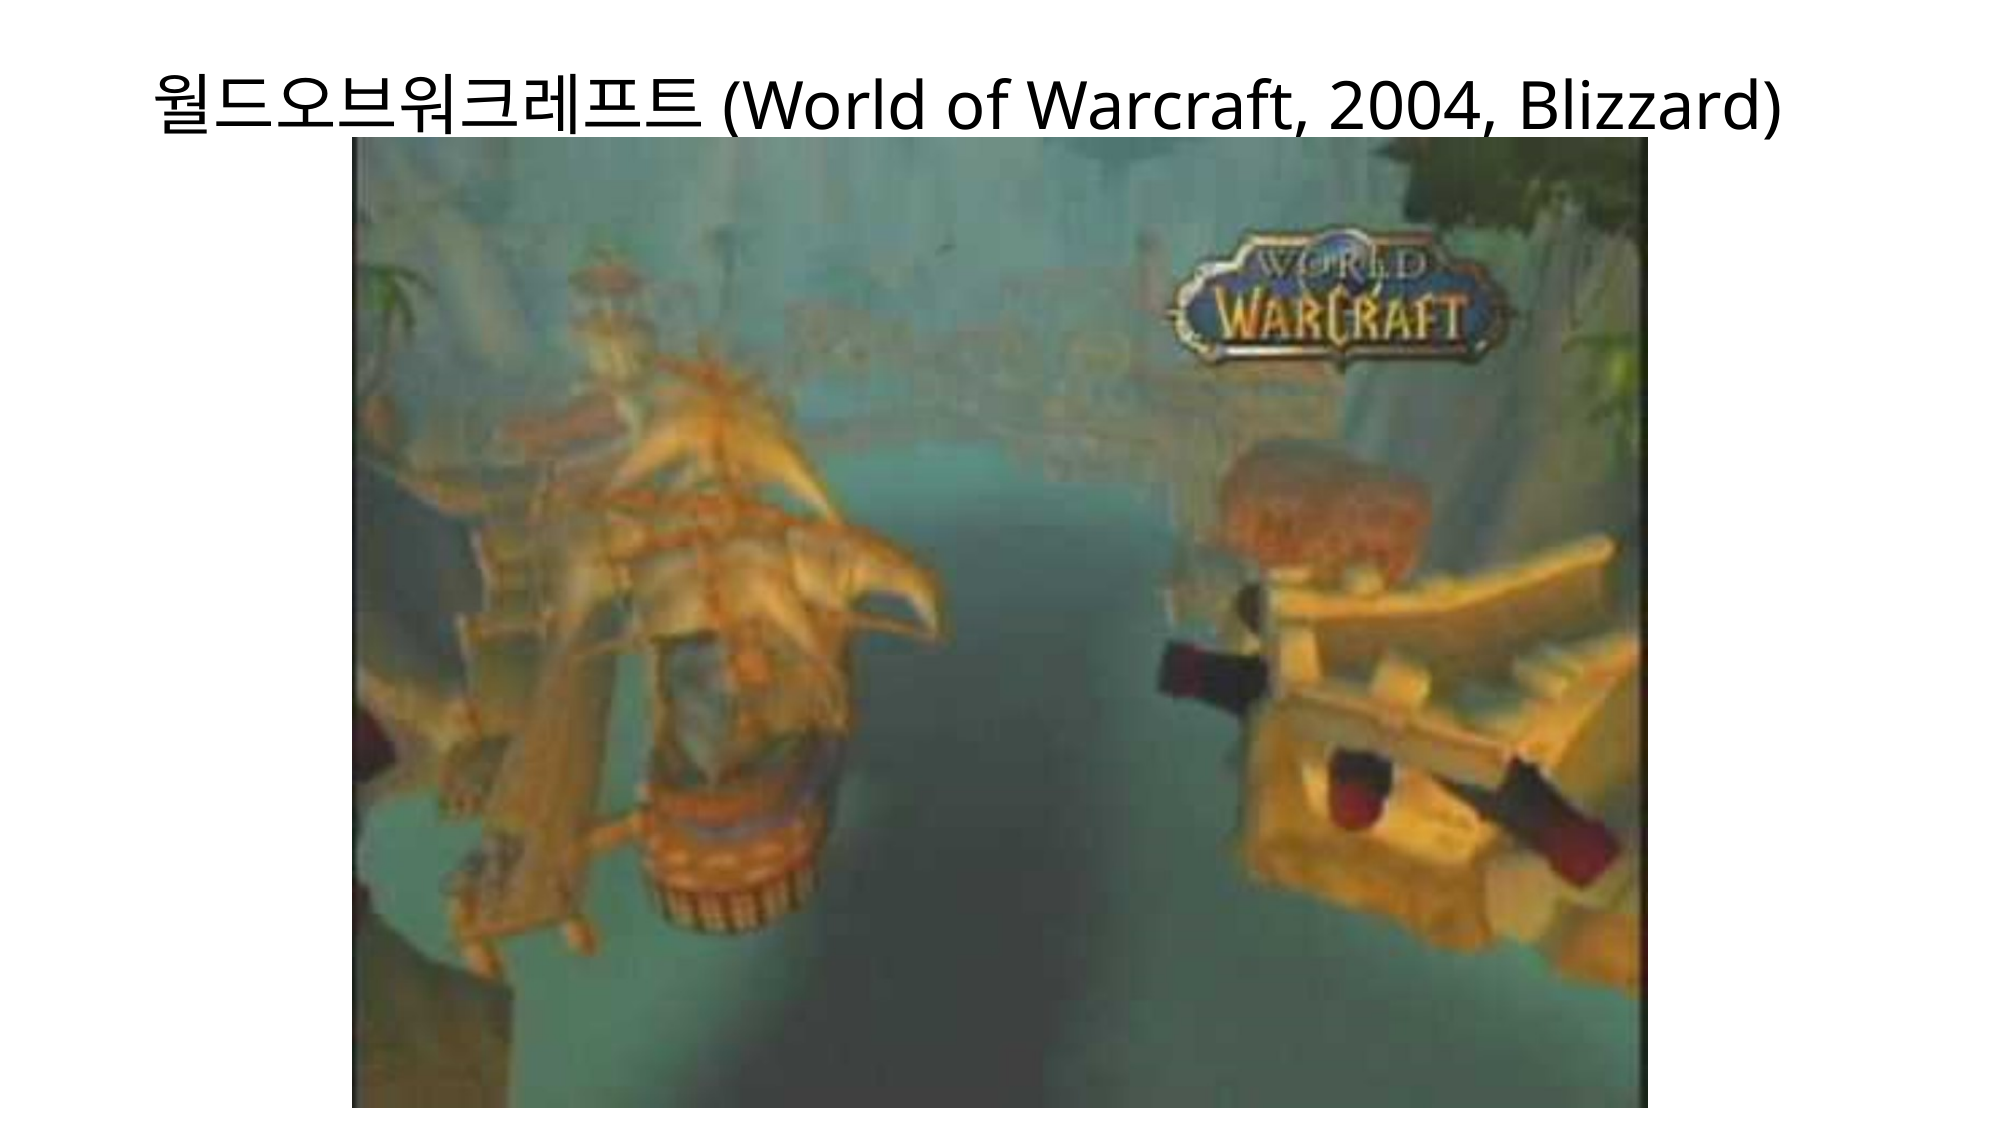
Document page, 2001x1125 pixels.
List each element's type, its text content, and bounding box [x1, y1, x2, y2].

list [351, 136, 1649, 1109]
title 월드오브워크레프트(World of Warcraft, 2004, Blizzard) [137, 59, 1863, 156]
